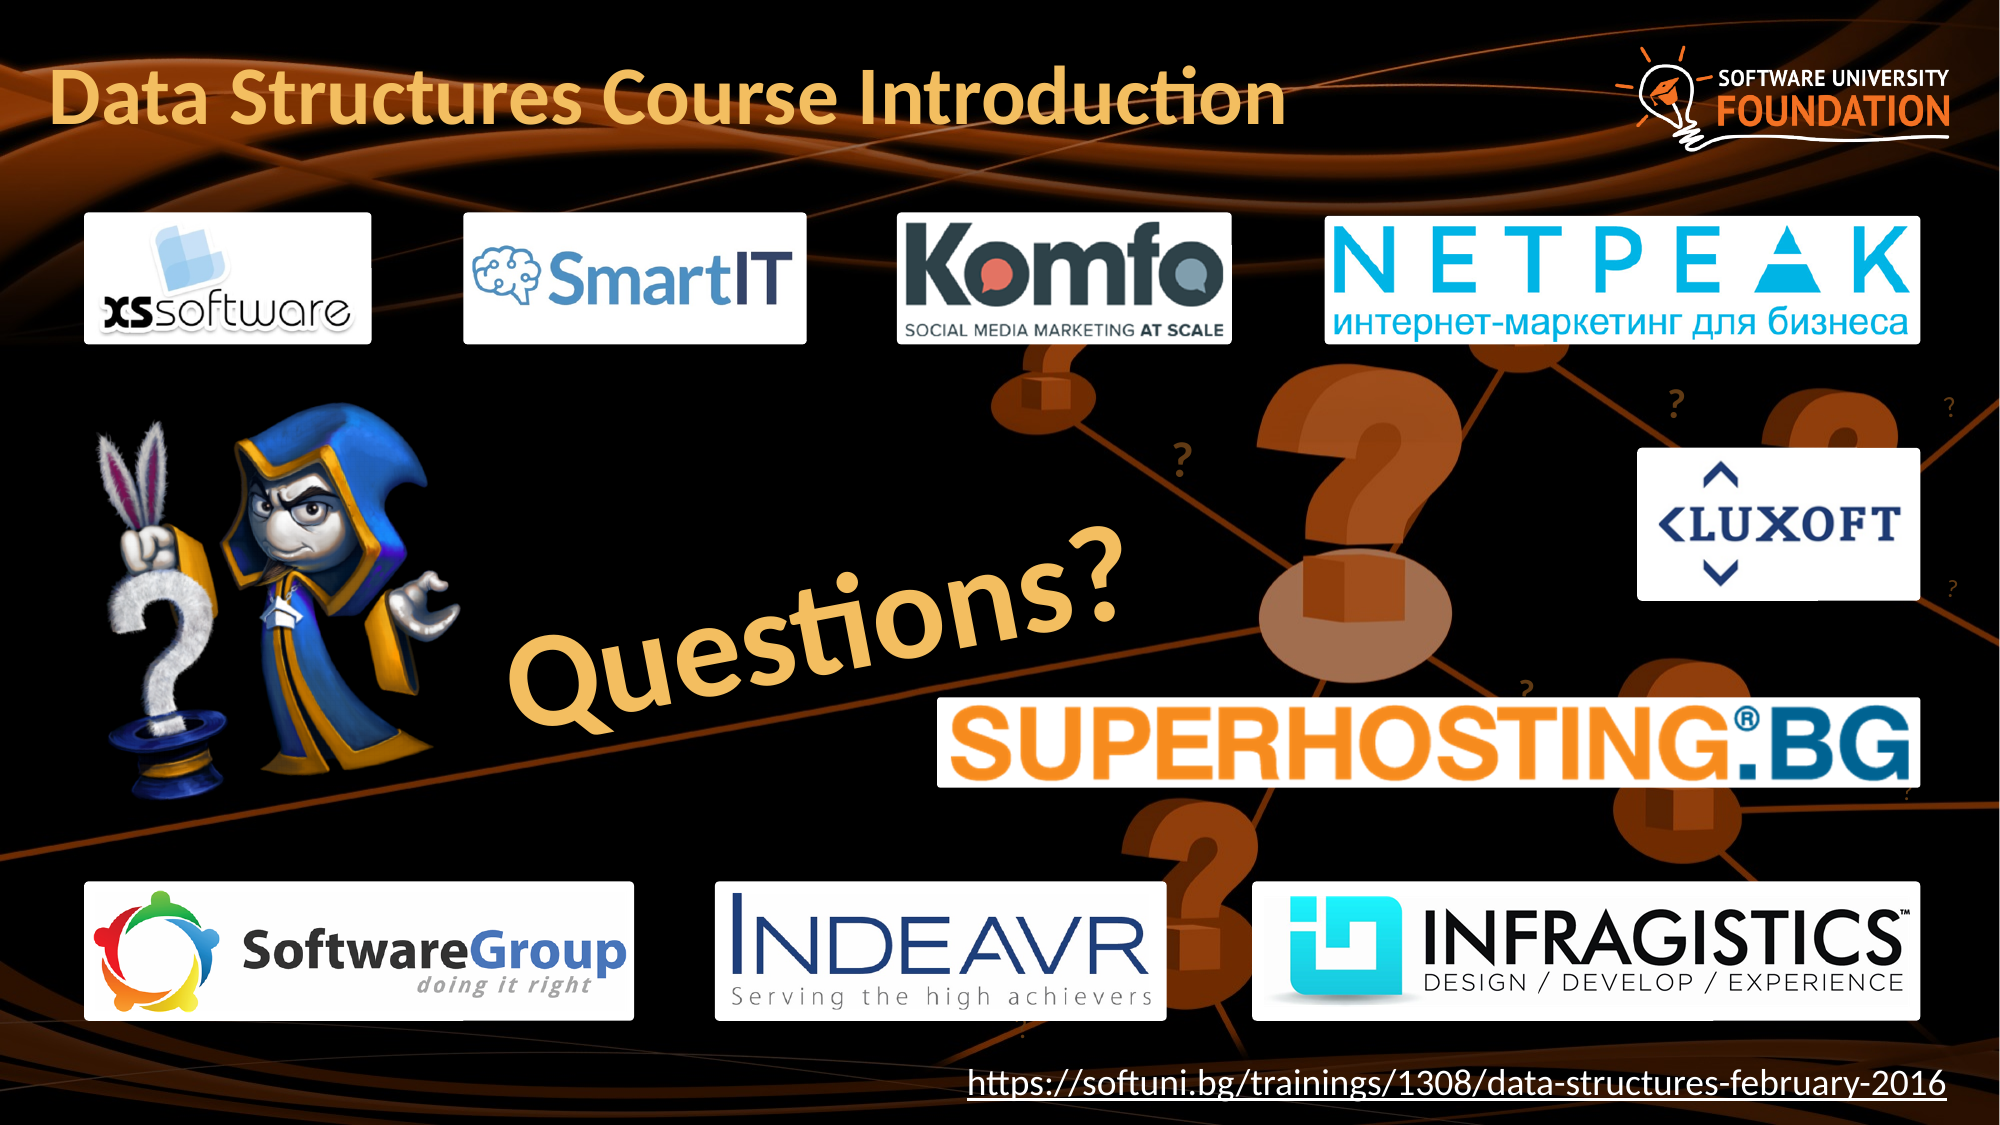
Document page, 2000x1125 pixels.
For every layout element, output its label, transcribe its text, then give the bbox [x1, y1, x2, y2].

title Data Structures Course Introduction [30, 6, 1602, 189]
picture [0, 0, 2000, 1125]
list https://softuni.bg/trainings/1308/data-structures-february-2016 [250, 1050, 1971, 1110]
